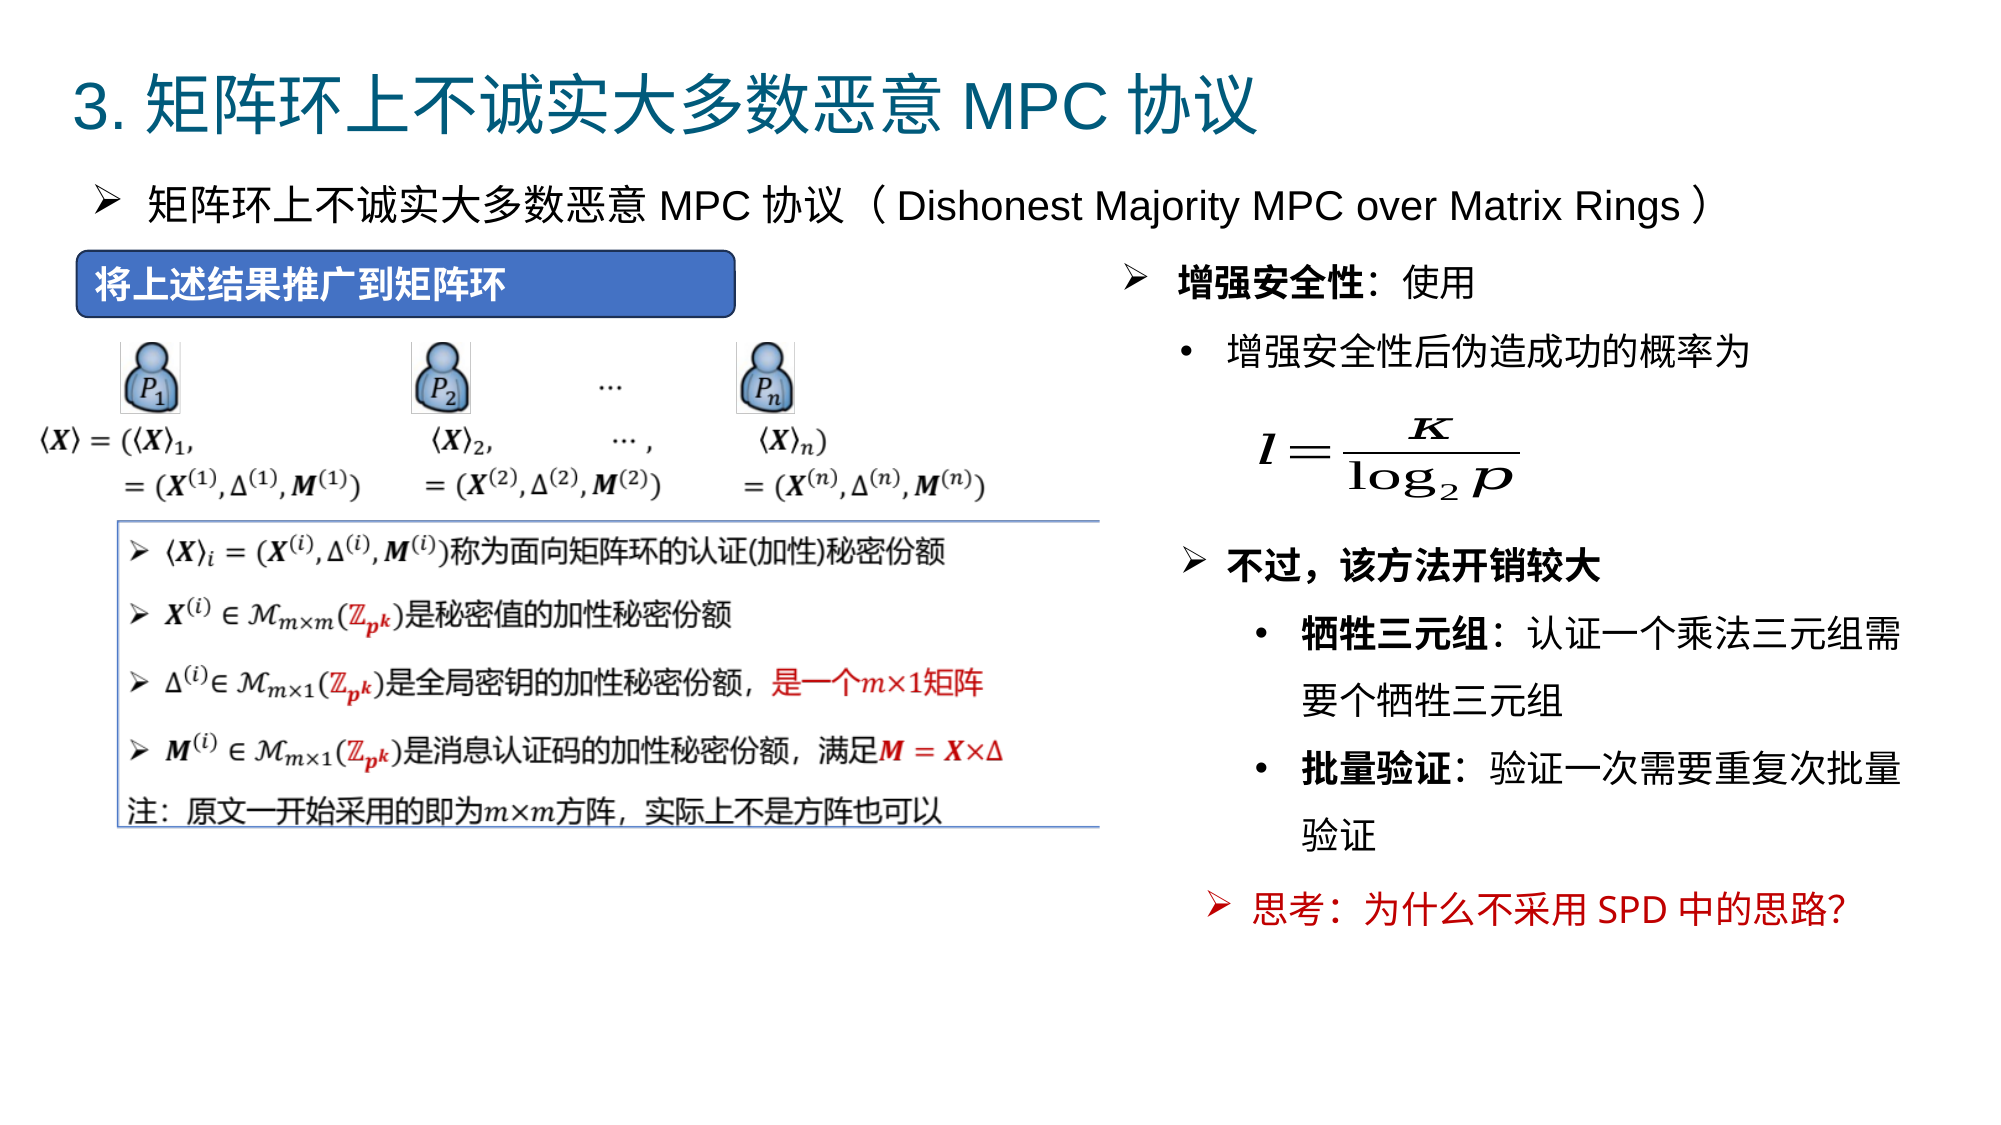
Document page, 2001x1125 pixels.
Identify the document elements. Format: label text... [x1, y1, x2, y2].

text_box 3.矩阵环上不诚实大多数恶意MPC协议 [58, 55, 1274, 150]
text_box 矩阵环上不诚实大多数恶意MPC协议（Dishonest Majority MPC over Matrix Rings） [76, 146, 1938, 237]
picture [28, 342, 1100, 844]
